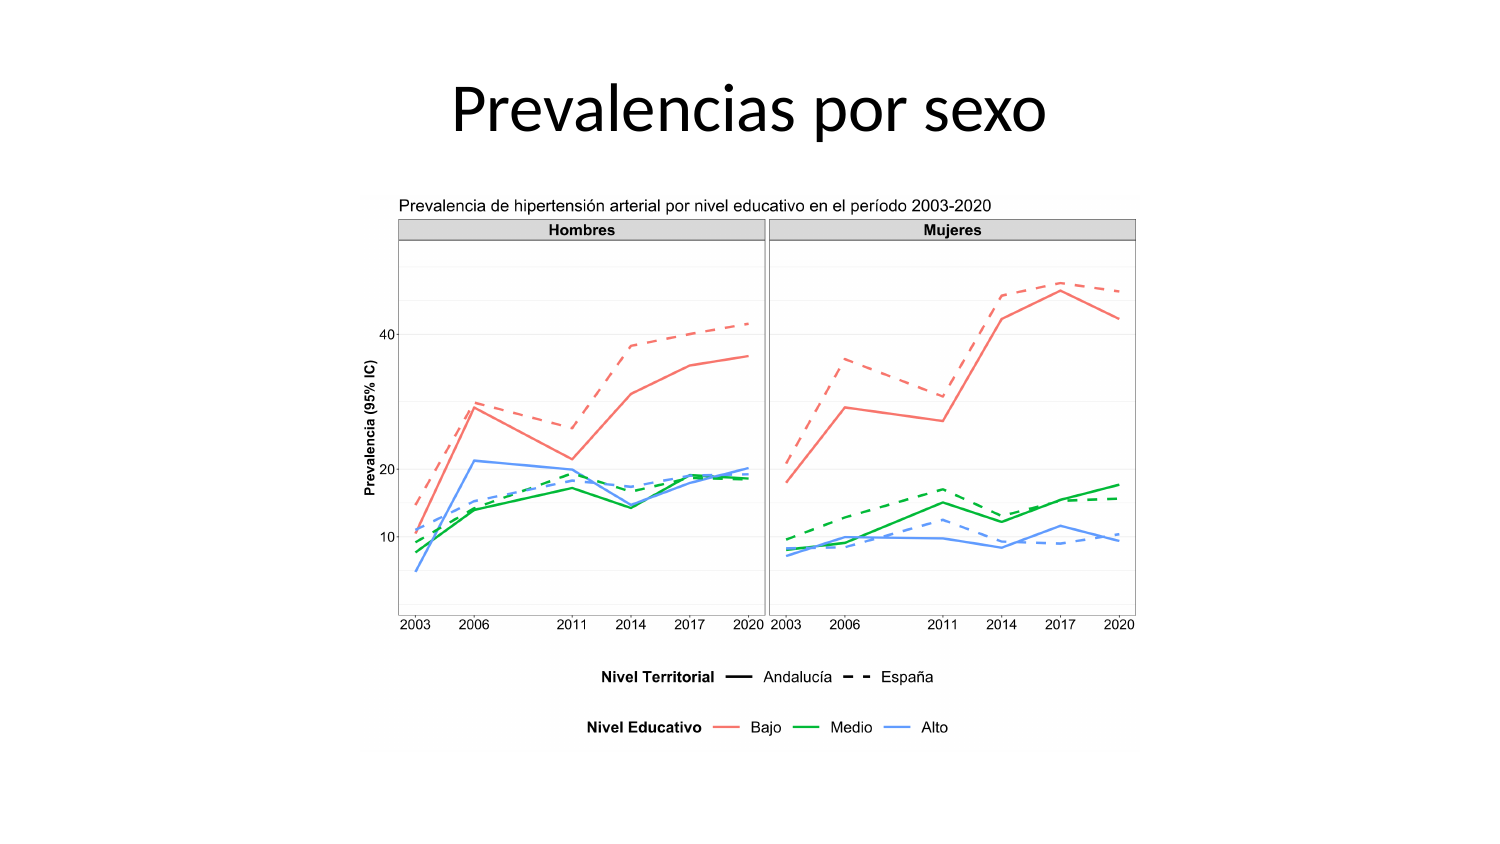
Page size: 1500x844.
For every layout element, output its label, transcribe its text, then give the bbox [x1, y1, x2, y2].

picture [360, 195, 1140, 753]
title Prevalencias por sexo [75, 33, 1425, 175]
